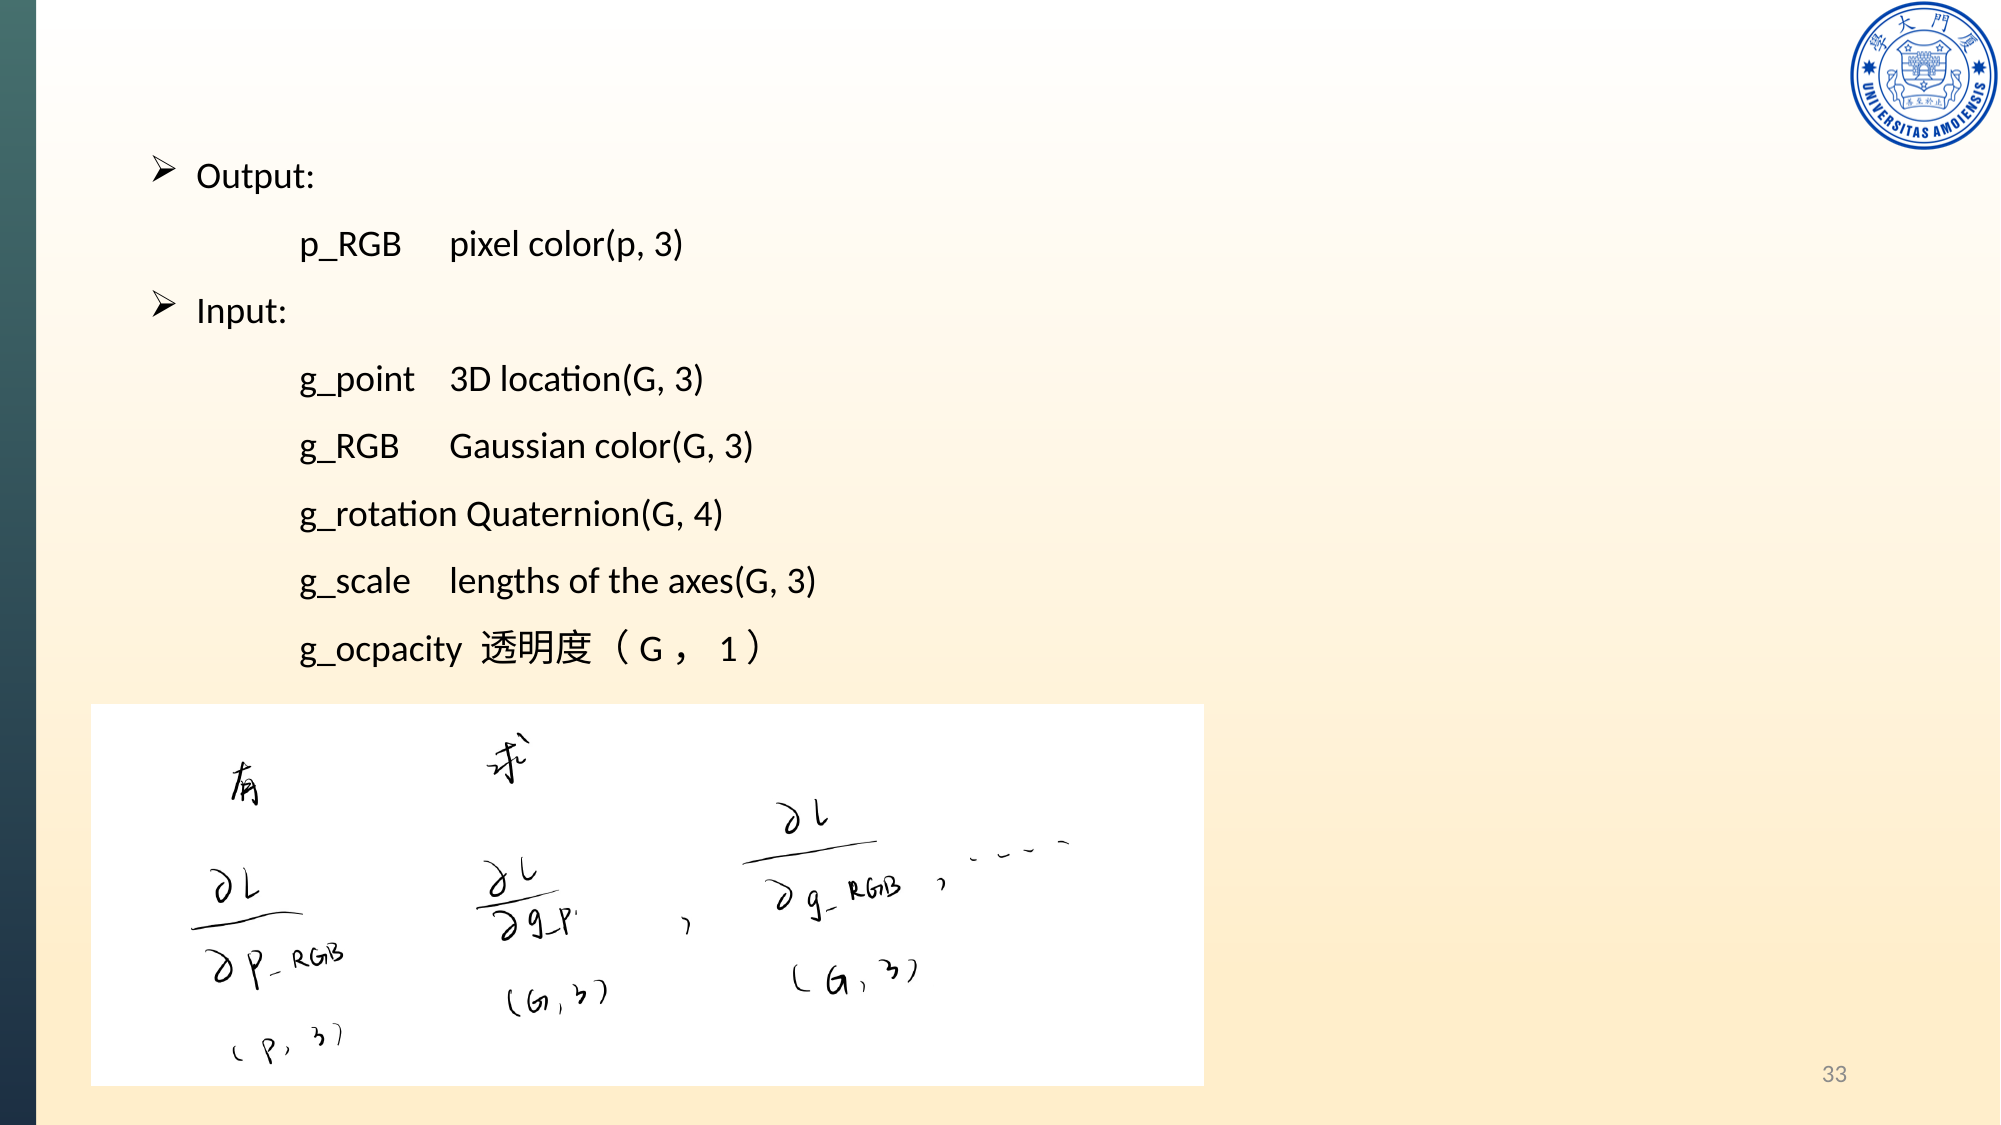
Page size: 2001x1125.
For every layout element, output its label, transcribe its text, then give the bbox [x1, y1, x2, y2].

text_box [0, 0, 37, 1125]
slide_number 33 [1412, 1042, 1863, 1103]
picture [91, 704, 1204, 1086]
text_box Output: p_RGB pixel color(p, 3) Input: g_point 3D location(G, 3) g_RGB Gaussian color(G, 3) g_rotation Quaternion(G, 4) g_scale lengths of the axes(G, 3) g_ocpacity 透明度（G，1） [134, 121, 1135, 704]
picture [1847, 0, 2000, 152]
